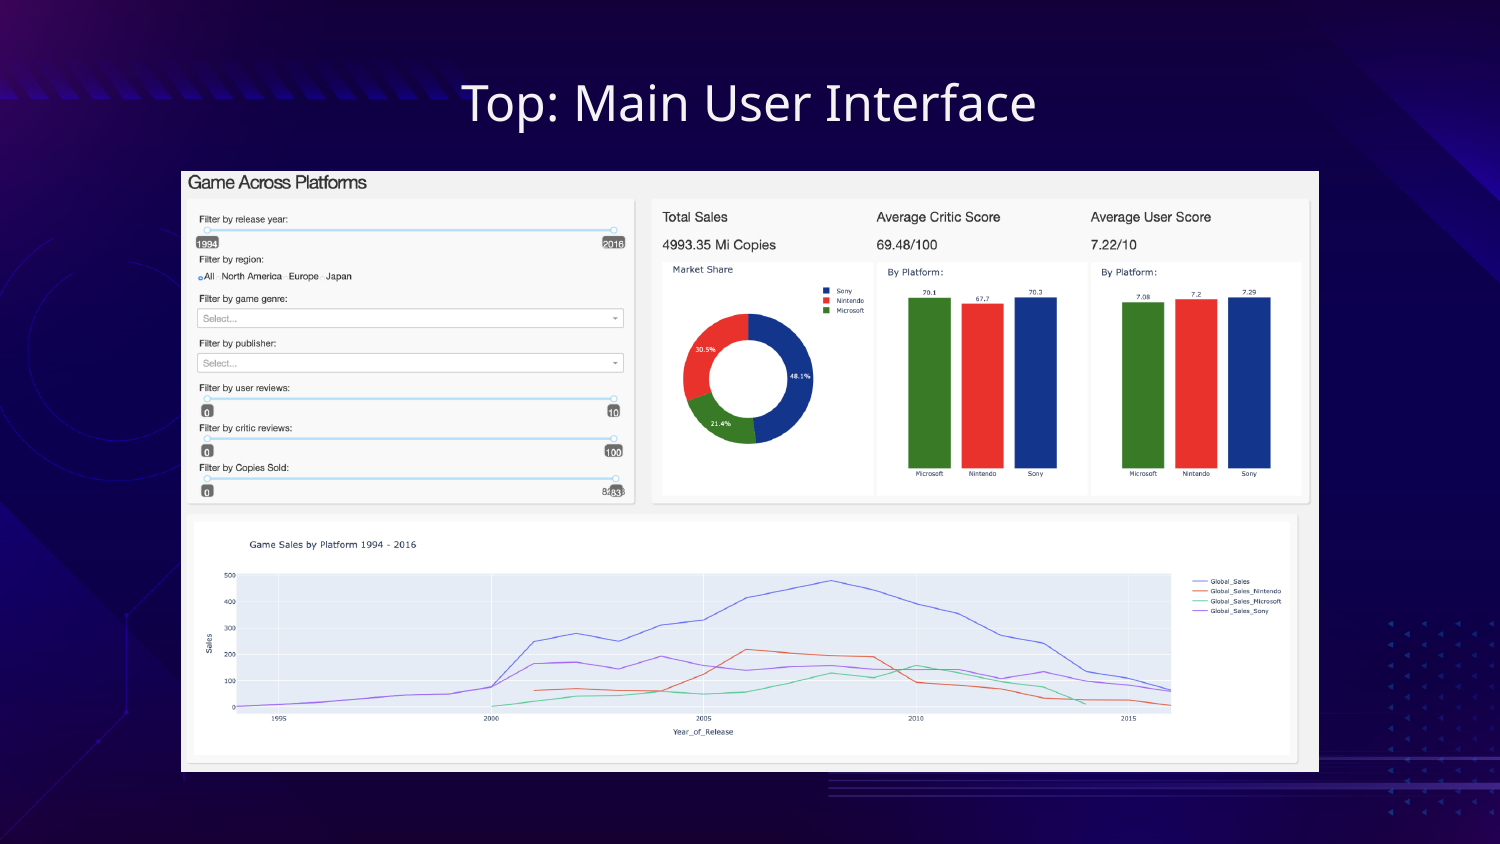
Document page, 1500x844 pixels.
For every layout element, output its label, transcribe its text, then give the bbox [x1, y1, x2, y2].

title Top: Main User Interface [322, 0, 1178, 147]
picture [0, 0, 1500, 844]
